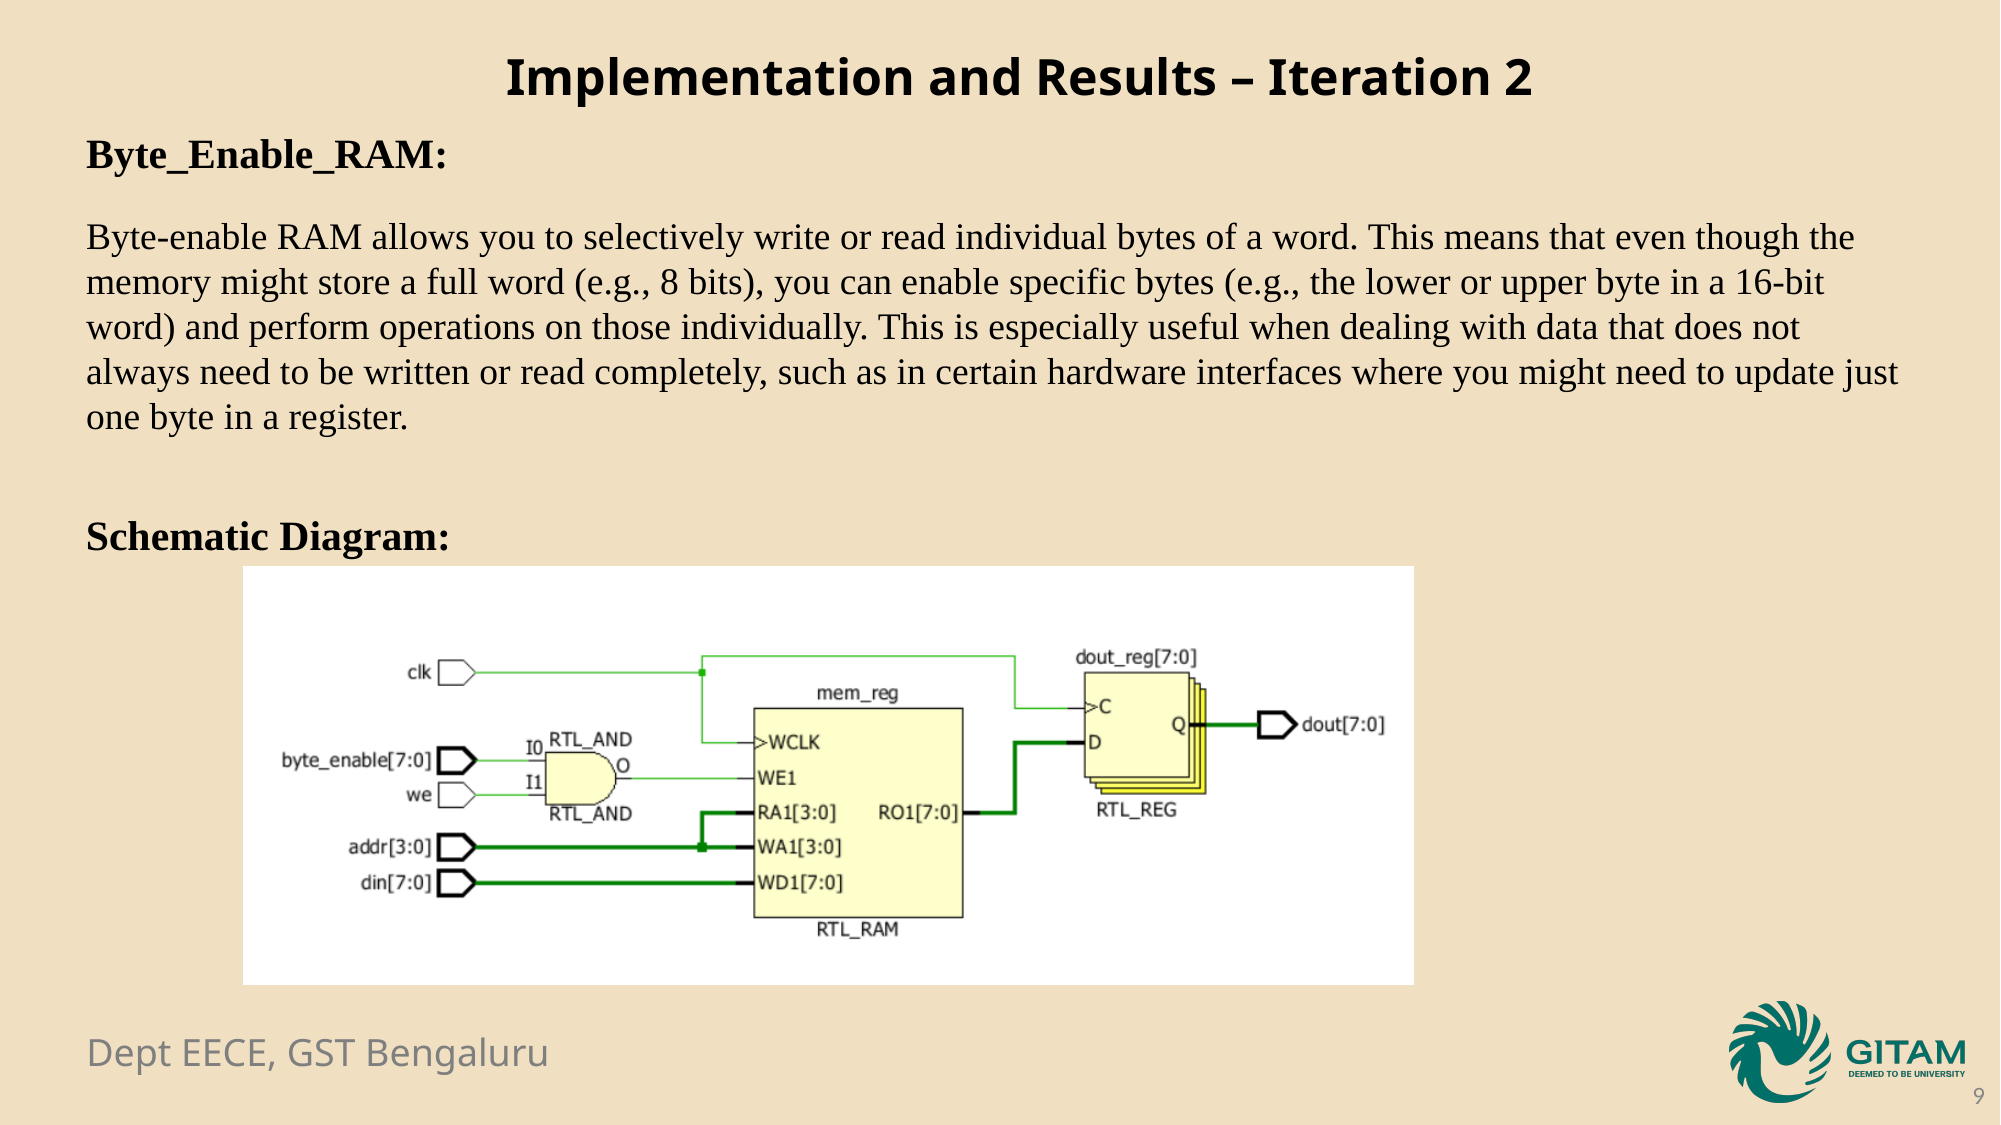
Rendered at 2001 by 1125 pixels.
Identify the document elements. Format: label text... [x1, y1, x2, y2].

picture [1729, 1001, 1965, 1065]
picture [242, 566, 1414, 985]
text_box Implementation and Results – Iteration 2 [163, 38, 1889, 119]
slide_number 9 [1550, 1065, 2000, 1125]
text_box Byte_Enable_RAM: Byte-enable RAM allows you to selectively write or read individual bytes of a word. This means that even though the memory might store a full word (e.g., 8 bits), you can enable specific bytes (e.g., the lower or upper byte in a 16-bit word) and perform operations on those individually. This is especially useful when dealing with data that does not always need to be written or read completely, such as in certain hardware interfaces where you might need to update just one byte in a register. [70, 119, 1929, 1060]
text_box Schematic Diagram: [70, 501, 485, 566]
